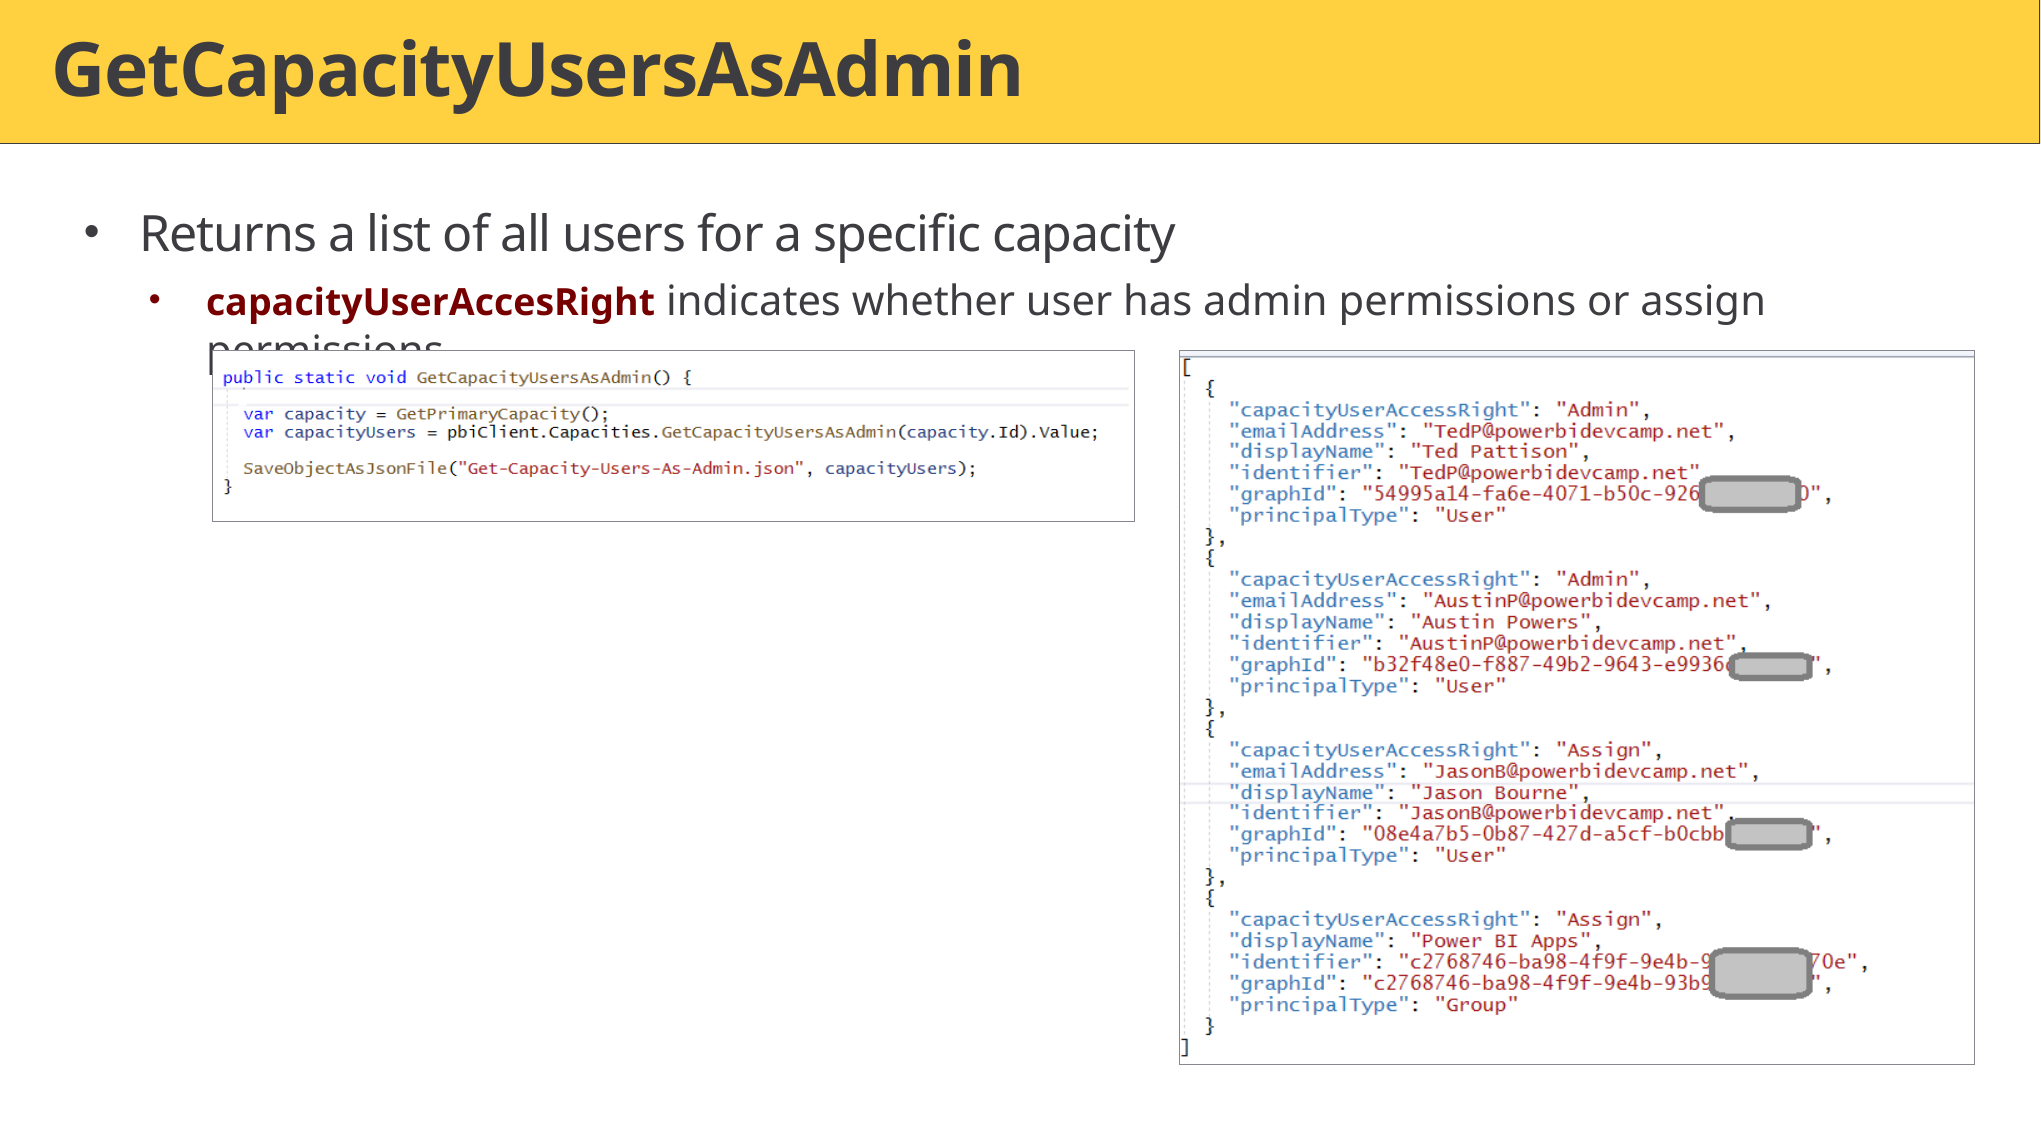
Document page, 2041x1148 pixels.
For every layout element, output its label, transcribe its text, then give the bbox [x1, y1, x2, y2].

picture [211, 349, 1136, 522]
list Returns a list of all users for a specific capacity capacityUserAccesRight indicates whether user has admin permissions or assign permissions [83, 201, 1988, 326]
picture [1179, 349, 1975, 1065]
title GetCapacityUsersAsAdmin [51, 31, 1988, 113]
